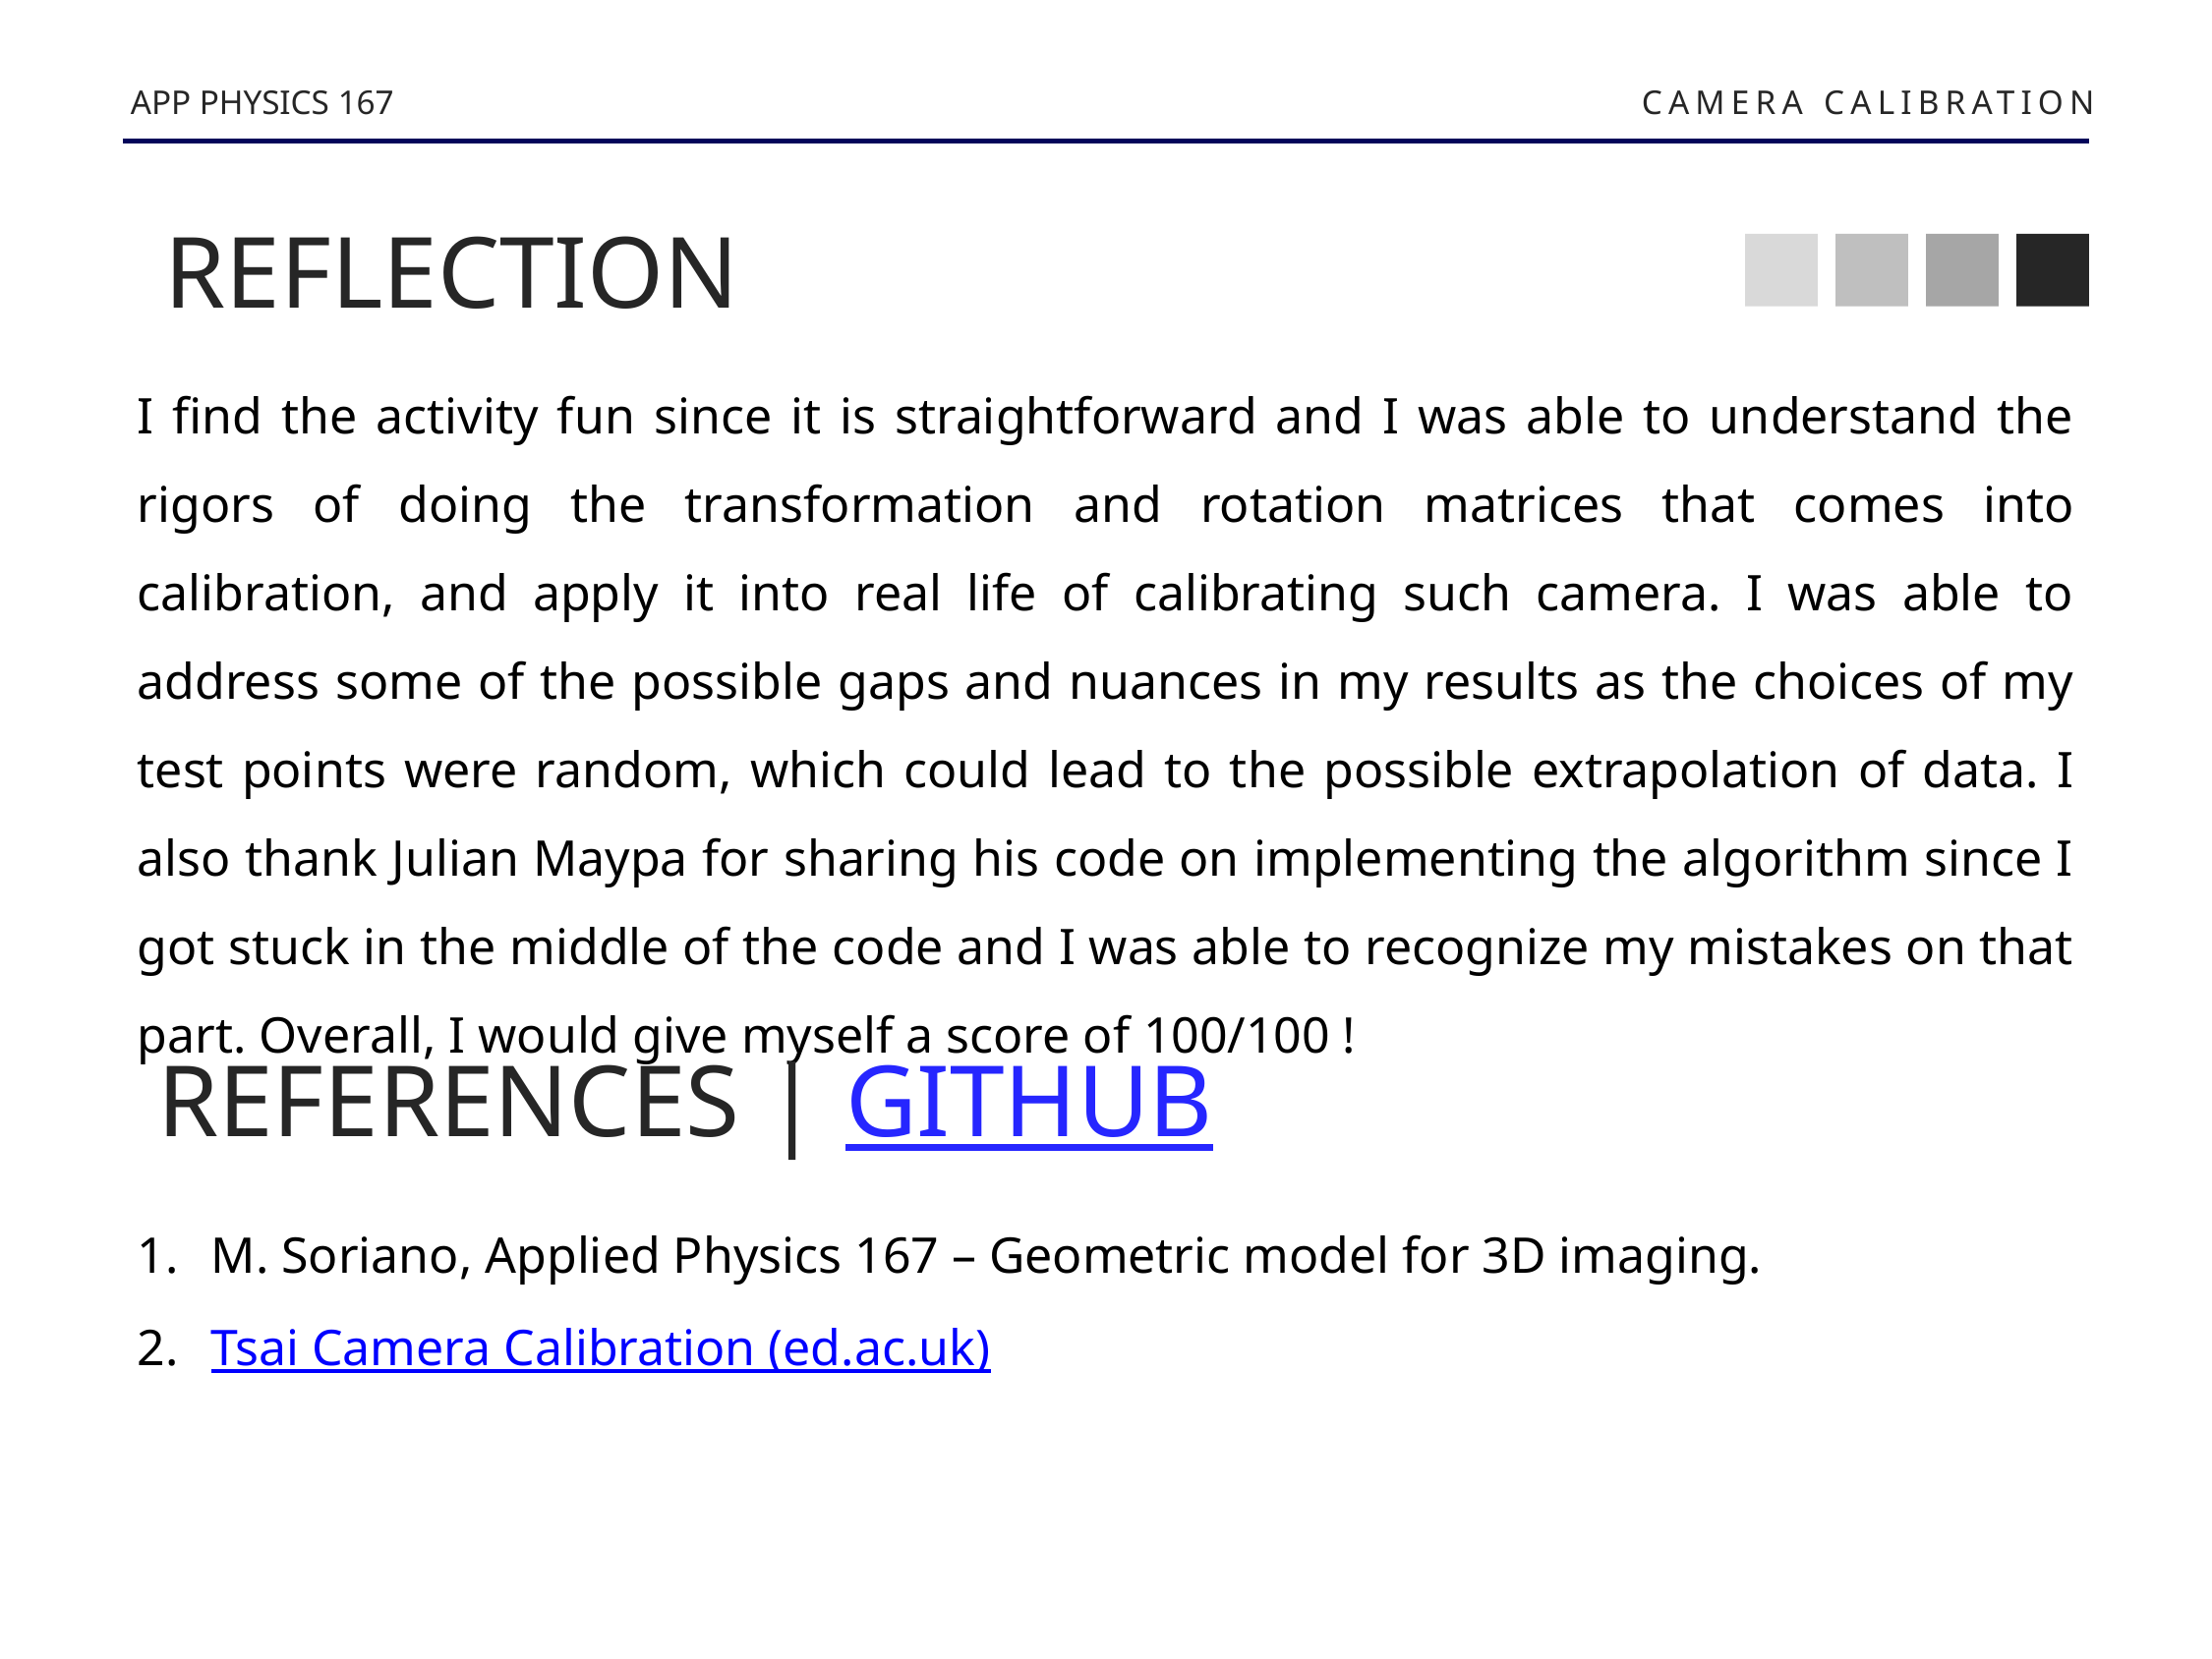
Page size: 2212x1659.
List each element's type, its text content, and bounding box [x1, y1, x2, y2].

text_box I find the activity fun since it is straightforward and I was able to understand the rigors of doing the transformation and rotation matrices that comes into calibration, and apply it into real life of calibrating such camera. I was able to address some of the possible gaps and nuances in my results as the choices of my test points were random, which could lead to the possible extrapolation of data. I also thank Julian Maypa for sharing his code on implementing the algorithm since I got stuck in the middle of the code and I was able to recognize my mistakes on that part. Overall, I would give myself a score of 100/100 ! [123, 348, 2089, 1071]
text_box REFLECTION [149, 202, 755, 335]
text_box REFERENCES | GITHUB [143, 1031, 1229, 1180]
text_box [1880, 152, 1954, 442]
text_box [110, 74, 2115, 142]
text_box M. Soriano, Applied Physics 167 – Geometric model for 3D imaging. Tsai Camera Calibration (ed.ac.uk) [123, 1186, 2089, 1392]
